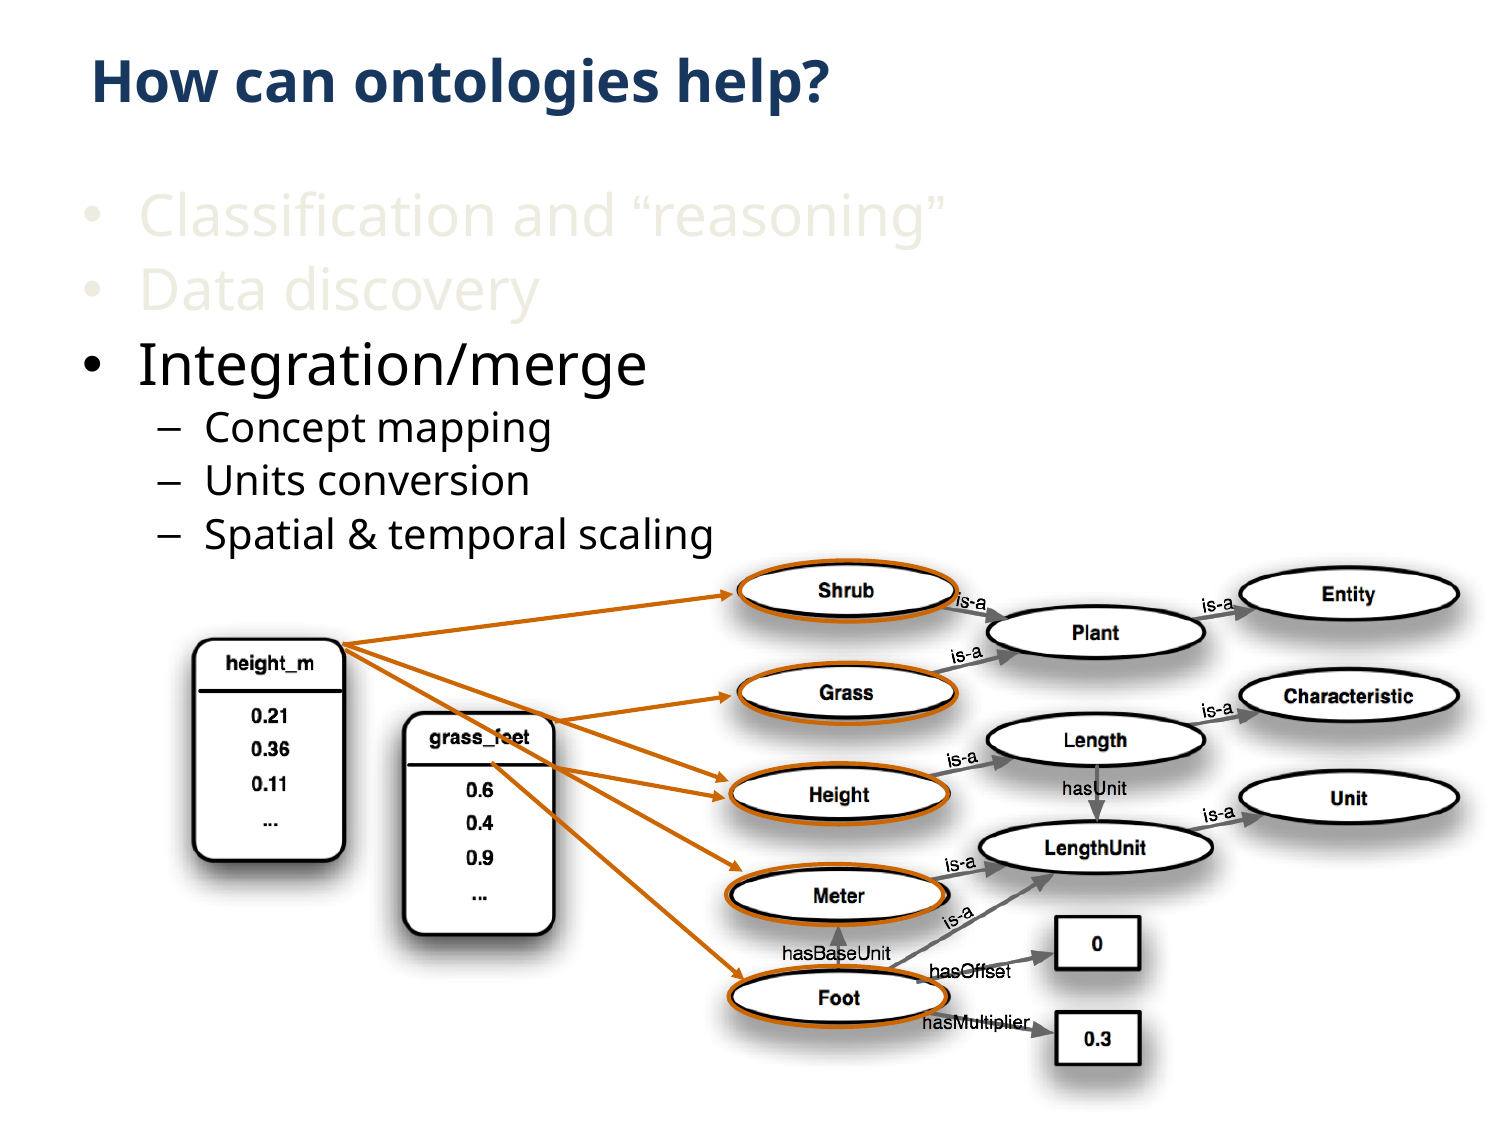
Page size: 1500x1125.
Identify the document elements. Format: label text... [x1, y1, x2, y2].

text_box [344, 649, 947, 1028]
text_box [343, 560, 958, 725]
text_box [342, 643, 949, 651]
title How can ontologies help? [75, 32, 1425, 125]
picture [154, 610, 344, 993]
picture [689, 540, 1499, 1124]
list Classification and “reasoning” Data discovery Integration/merge Concept mapping Units conversion Spatial & temporal scaling [67, 178, 1073, 605]
